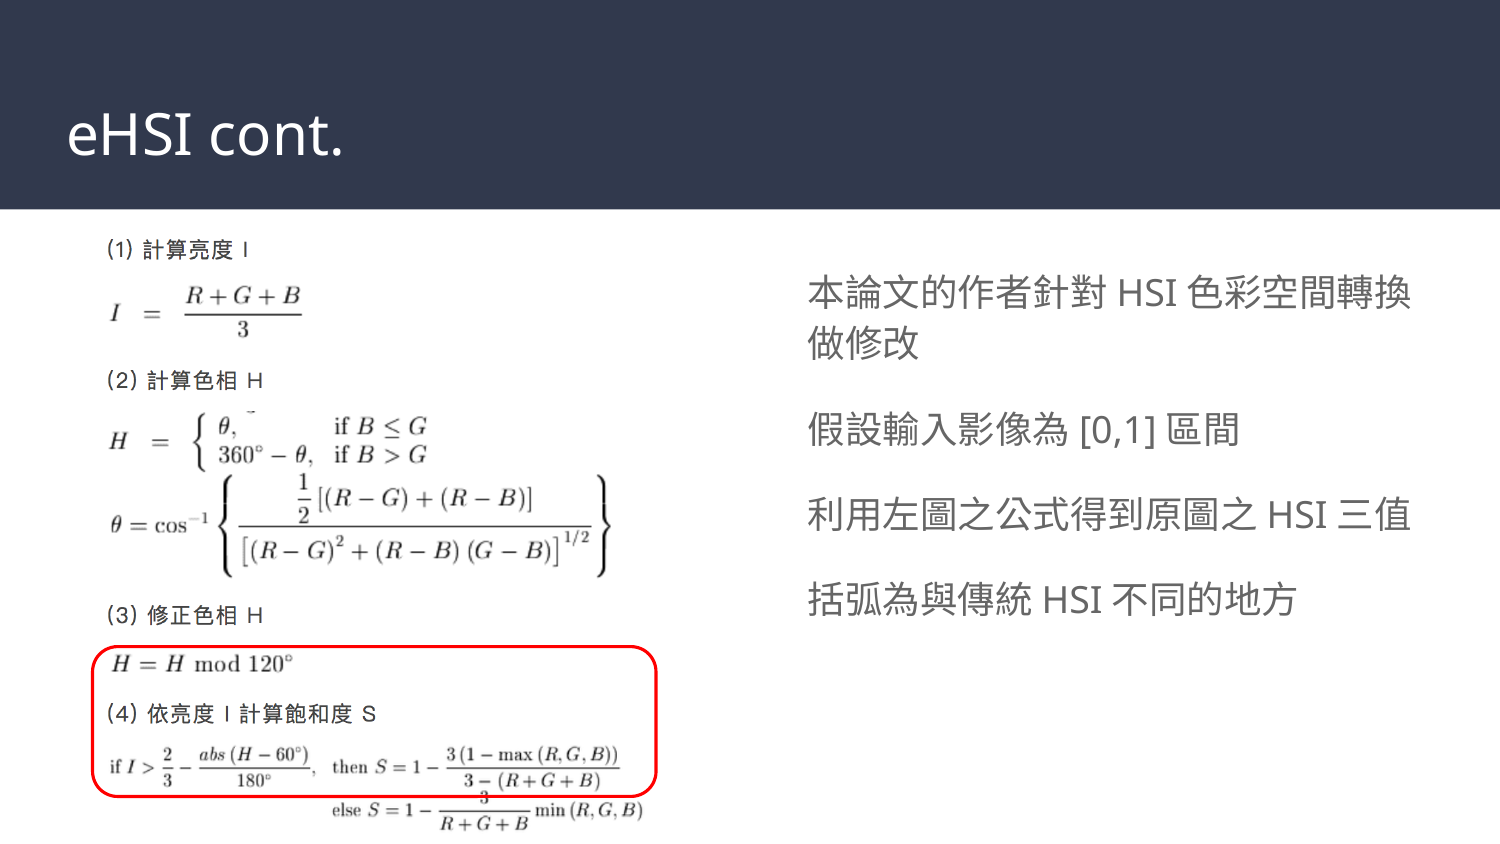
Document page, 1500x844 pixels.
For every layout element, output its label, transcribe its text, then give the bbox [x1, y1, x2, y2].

picture [102, 230, 657, 844]
title eHSI cont. [51, 82, 1449, 185]
list 本論文的作者針對HSI色彩空間轉換做修改 假設輸入影像為[0,1]區間 利用左圖之公式得到原圖之HSI三值 括弧為與傳統HSI不同的地方 [792, 247, 1449, 752]
text_box [92, 658, 96, 785]
